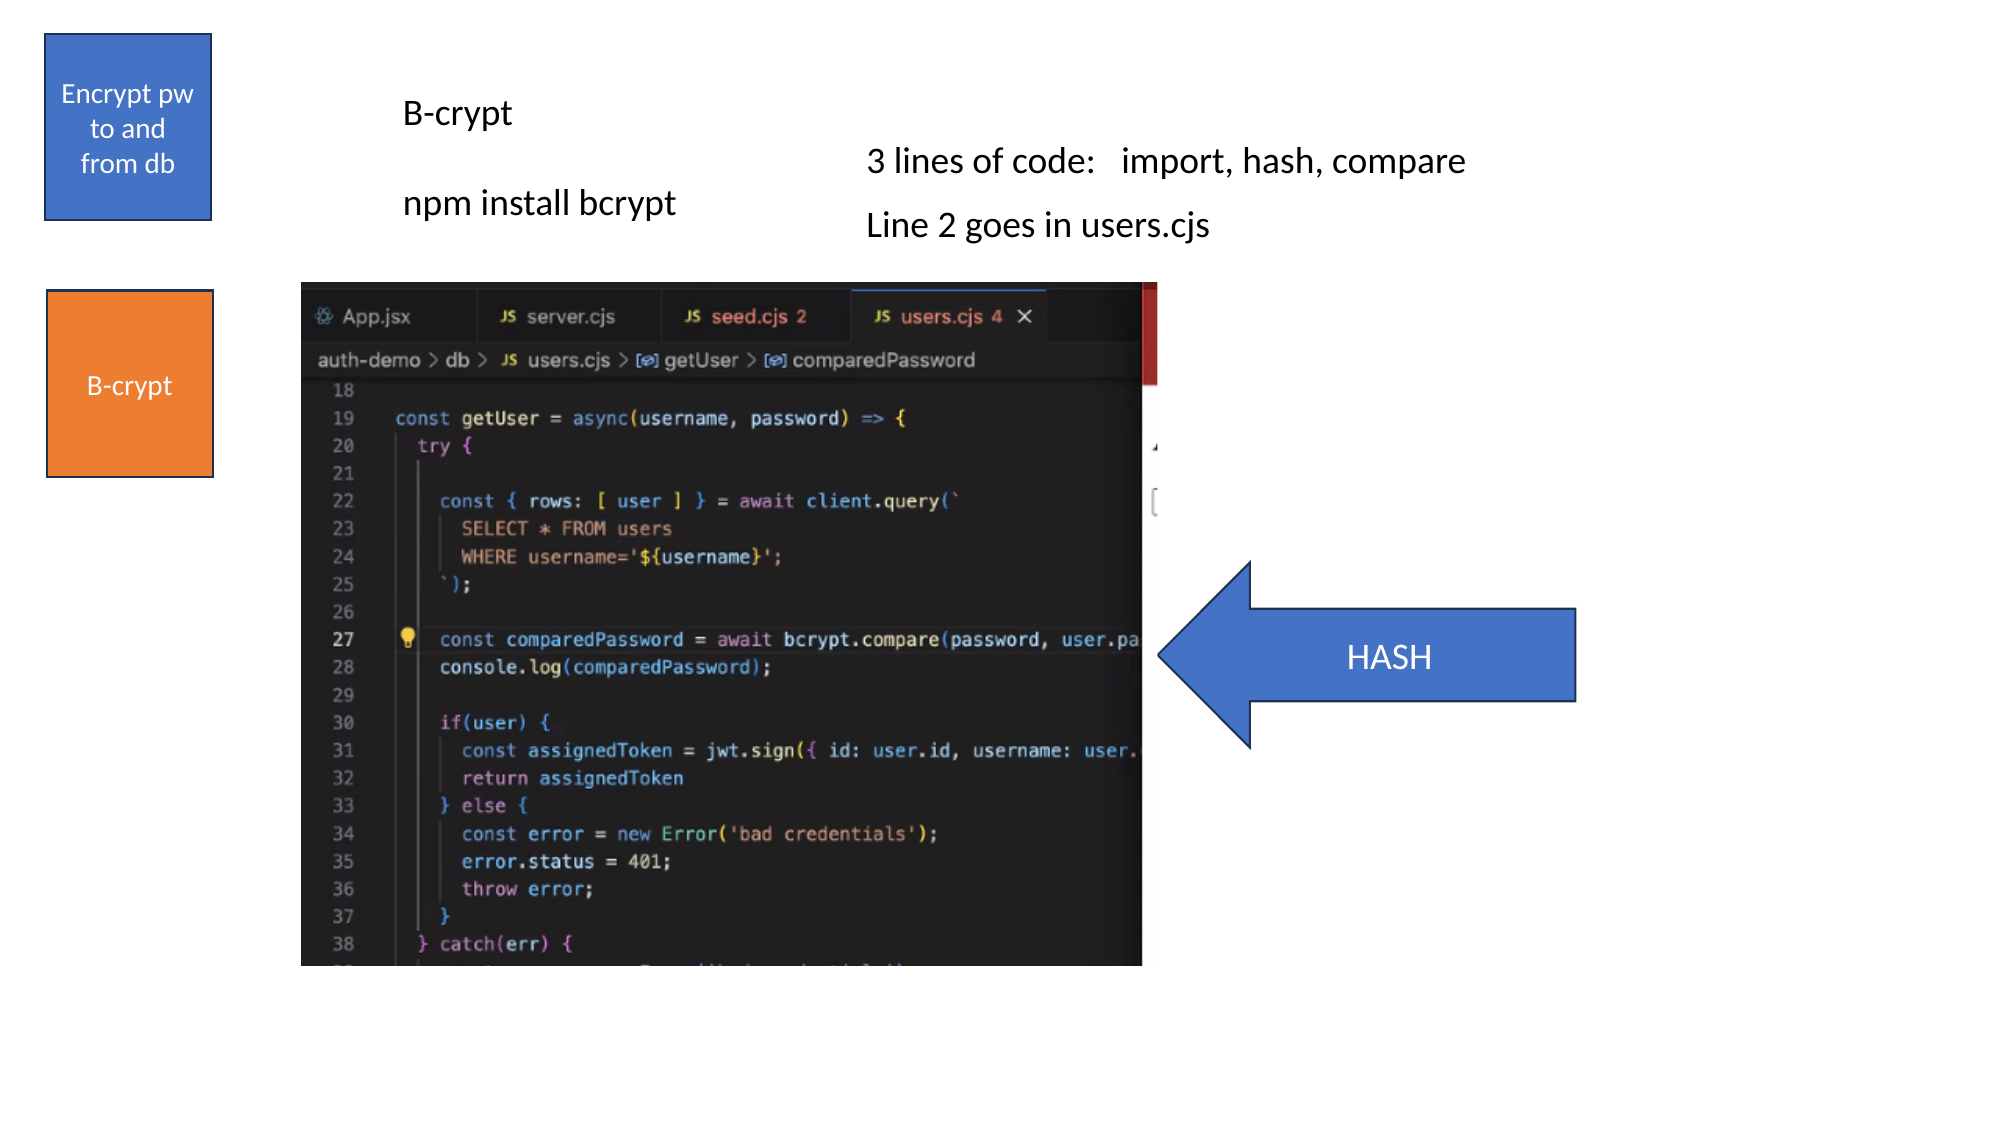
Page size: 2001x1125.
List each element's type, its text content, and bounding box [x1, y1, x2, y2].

text_box Line 2 goes in users.cjs [851, 189, 1276, 252]
text_box 3 lines of code: import, hash, compare [851, 125, 1852, 189]
text_box B-crypt npm install bcrypt [388, 80, 692, 231]
text_box HASH [1158, 560, 1577, 751]
text_box Encrypt pw to and from db [44, 33, 212, 221]
picture [301, 282, 1158, 966]
text_box B-crypt [46, 289, 214, 478]
